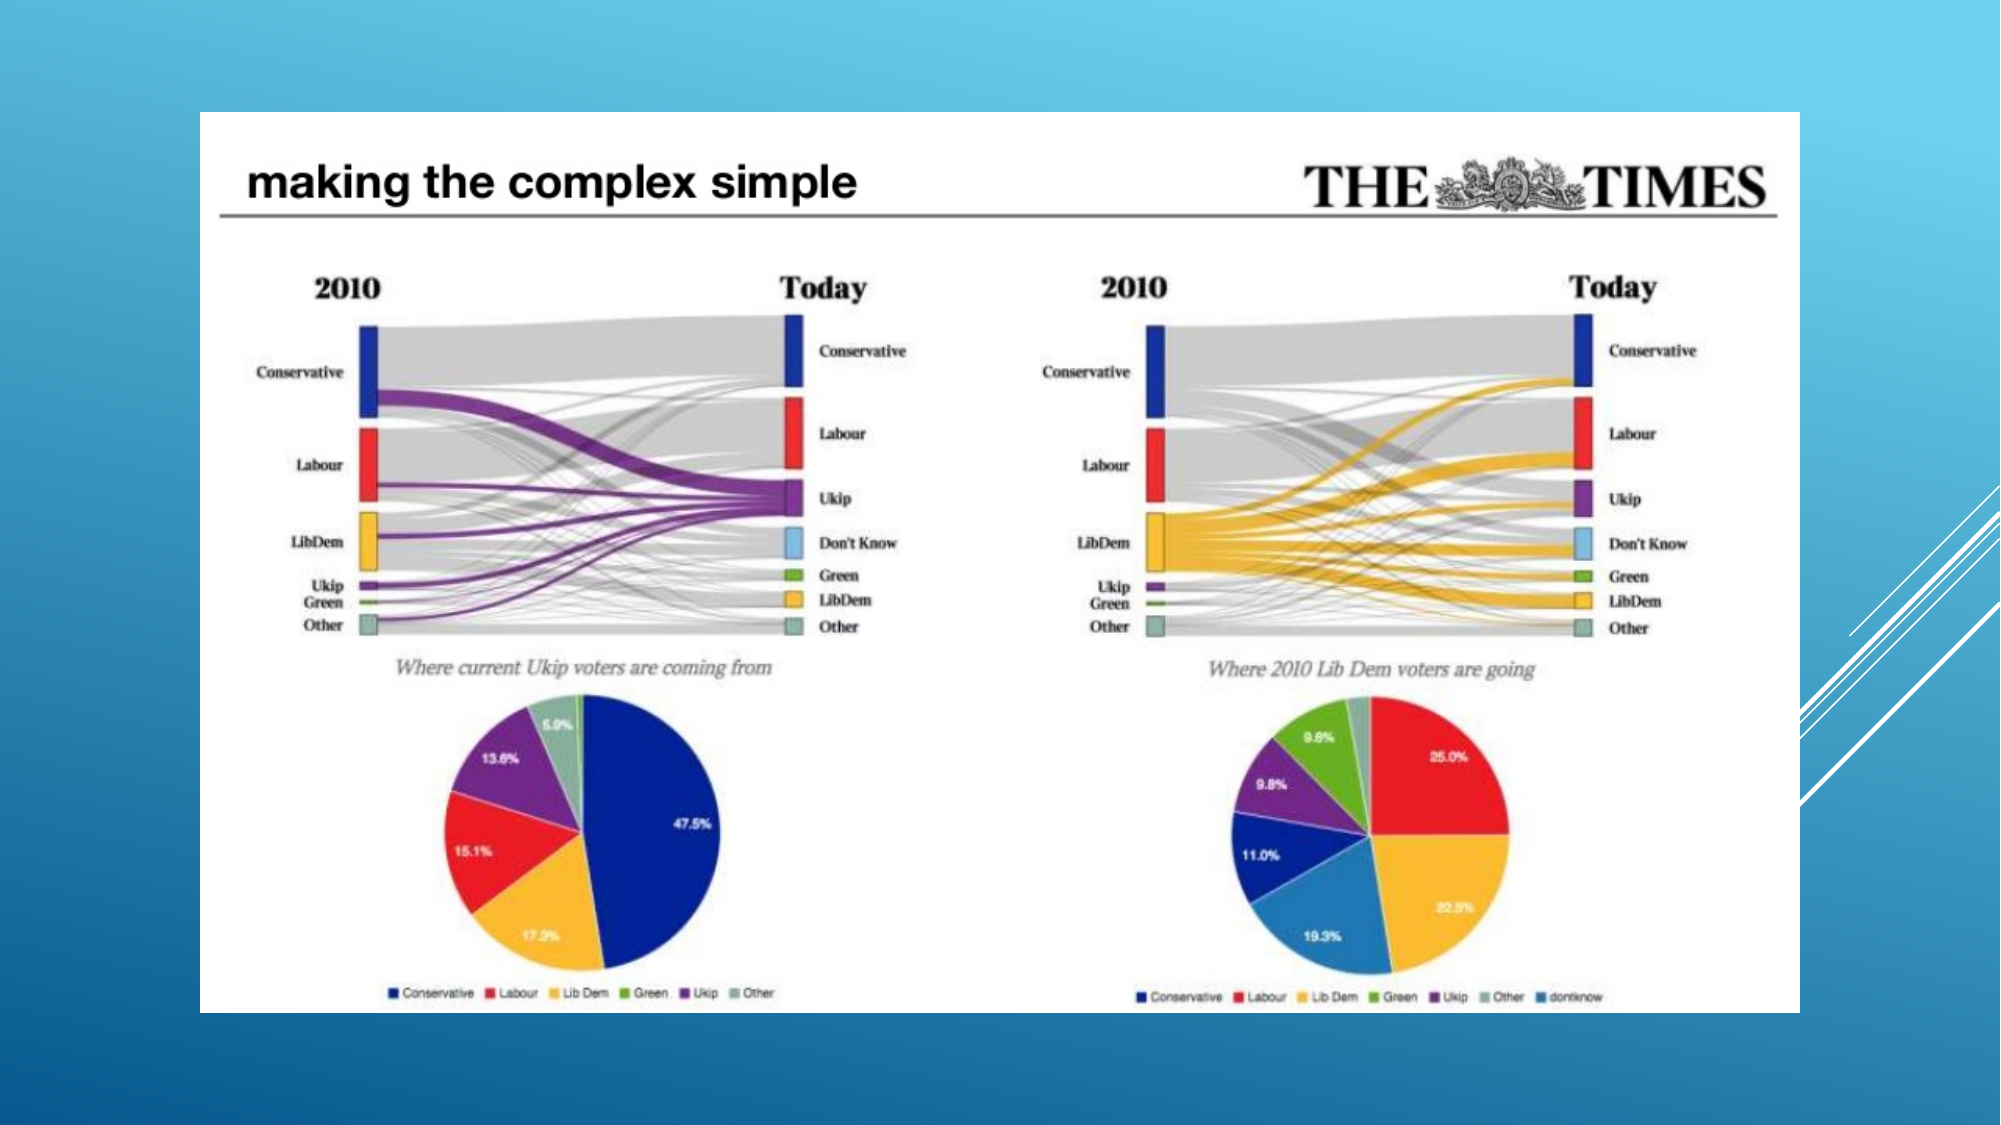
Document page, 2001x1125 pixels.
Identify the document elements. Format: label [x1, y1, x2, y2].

picture [199, 112, 1801, 1013]
